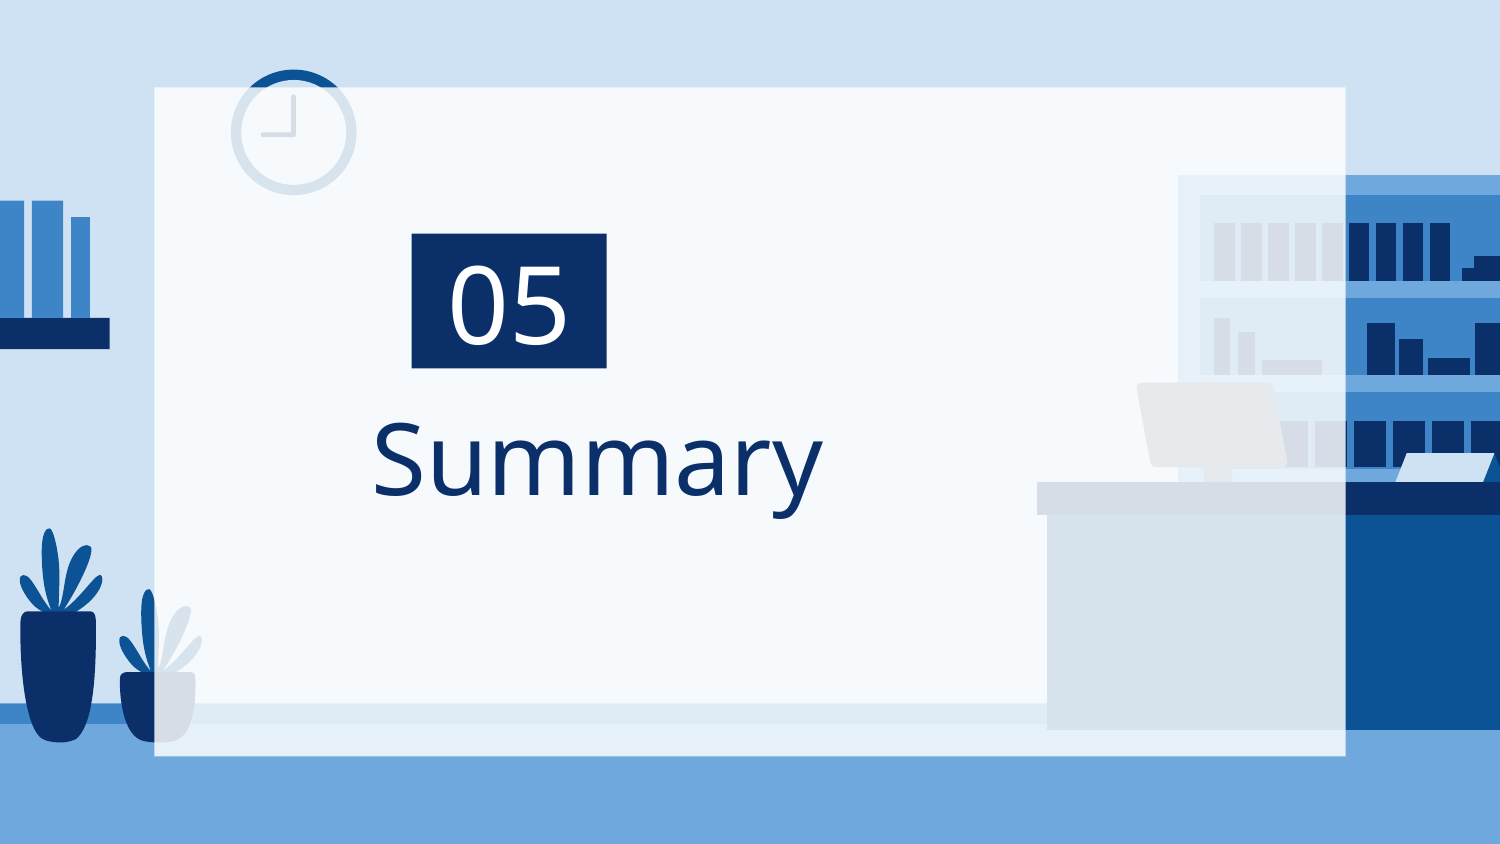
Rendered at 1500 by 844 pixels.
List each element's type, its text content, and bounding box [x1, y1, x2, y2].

text_box [154, 87, 1346, 757]
title Summary [356, 386, 1357, 525]
title 05 [411, 233, 607, 369]
